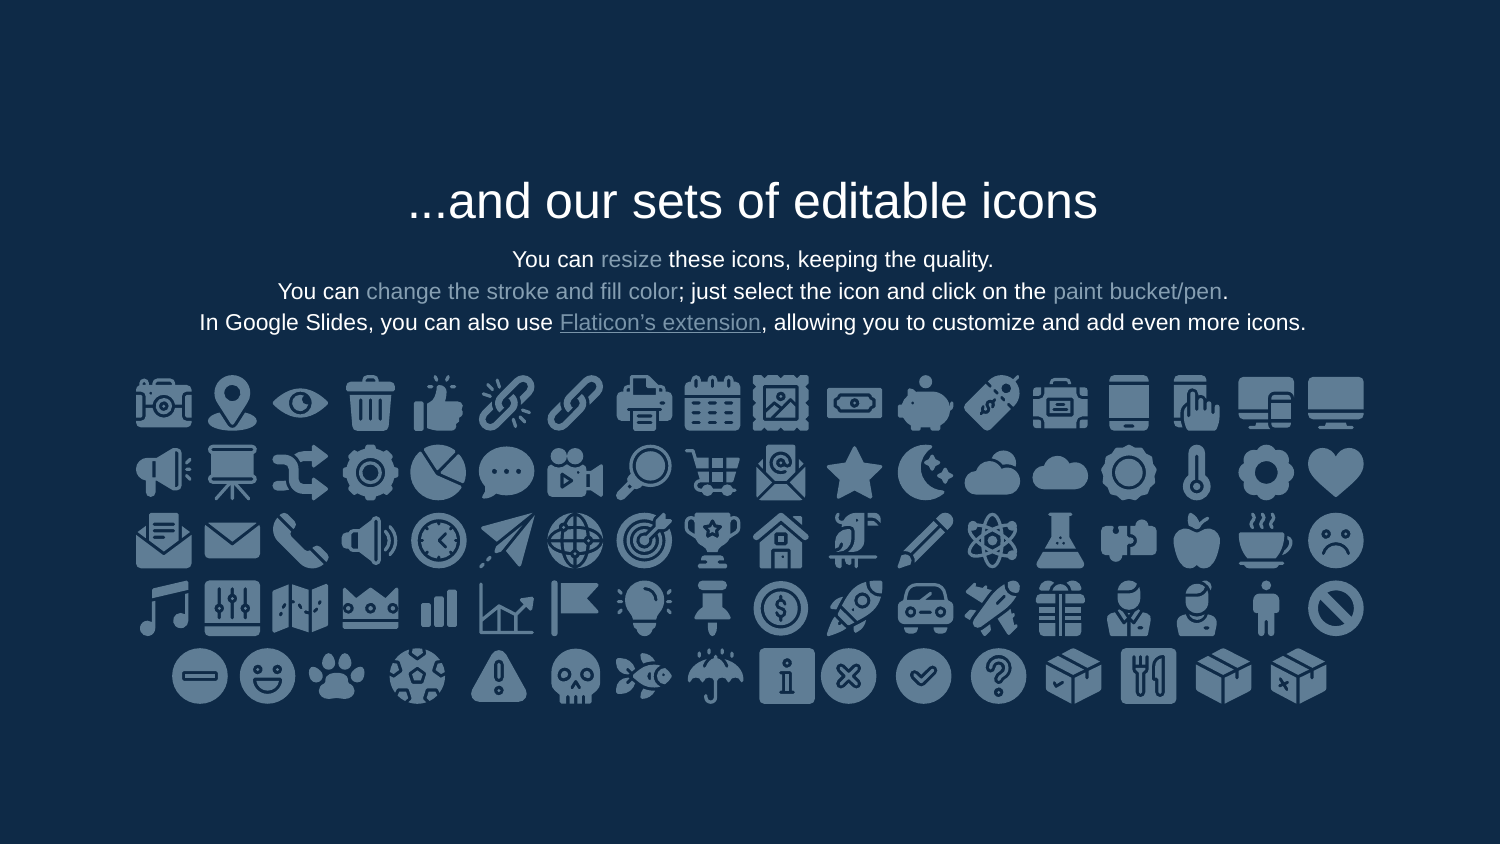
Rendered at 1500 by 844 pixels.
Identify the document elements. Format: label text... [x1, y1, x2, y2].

text_box [207, 444, 257, 501]
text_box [135, 378, 192, 428]
list You can resize these icons, keeping the quality. You can change the stroke and fill color; just select the icon and click on the paint bucket/pen. In Google Slides, you can also use Flaticon’s extension, allowing you to customize and add even more icons. [135, 264, 1371, 344]
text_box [410, 444, 468, 501]
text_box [1106, 580, 1152, 637]
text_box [897, 374, 954, 431]
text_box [684, 374, 741, 431]
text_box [1172, 512, 1222, 569]
title ...and our sets of editable icons [175, 153, 1332, 233]
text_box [546, 374, 605, 432]
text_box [239, 647, 296, 705]
text_box [1308, 447, 1364, 498]
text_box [1252, 580, 1280, 637]
text_box [1308, 580, 1364, 637]
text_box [752, 512, 810, 569]
text_box [478, 446, 535, 499]
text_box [964, 450, 1021, 495]
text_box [477, 374, 536, 432]
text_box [413, 374, 465, 432]
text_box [547, 447, 604, 498]
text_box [1109, 374, 1149, 431]
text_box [1100, 444, 1158, 501]
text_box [342, 587, 399, 630]
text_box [895, 647, 952, 705]
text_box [897, 512, 955, 569]
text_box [963, 580, 1021, 637]
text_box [753, 580, 809, 636]
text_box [897, 444, 954, 501]
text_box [615, 652, 673, 700]
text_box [966, 512, 1019, 569]
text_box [342, 444, 399, 501]
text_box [759, 647, 816, 705]
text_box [1173, 374, 1220, 431]
text_box [479, 582, 534, 635]
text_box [684, 512, 741, 569]
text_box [615, 444, 674, 501]
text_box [1307, 376, 1364, 430]
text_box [616, 374, 673, 431]
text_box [420, 589, 458, 628]
text_box [963, 375, 1020, 431]
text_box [547, 512, 604, 569]
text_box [1120, 647, 1177, 705]
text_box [1032, 377, 1089, 429]
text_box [410, 512, 467, 569]
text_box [616, 580, 673, 637]
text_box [616, 512, 673, 569]
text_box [1175, 580, 1218, 637]
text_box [1307, 512, 1364, 569]
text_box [389, 647, 446, 704]
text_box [468, 649, 529, 703]
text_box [828, 512, 881, 569]
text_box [171, 647, 228, 705]
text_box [826, 580, 883, 637]
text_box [1238, 376, 1295, 430]
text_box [272, 444, 329, 501]
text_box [272, 388, 329, 418]
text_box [551, 648, 601, 704]
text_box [826, 387, 883, 419]
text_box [271, 512, 330, 569]
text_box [207, 374, 258, 431]
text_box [138, 580, 189, 637]
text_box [551, 580, 600, 637]
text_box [1195, 648, 1252, 704]
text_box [135, 447, 192, 498]
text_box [135, 512, 192, 569]
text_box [1100, 519, 1157, 562]
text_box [694, 580, 731, 637]
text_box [752, 374, 809, 431]
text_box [970, 647, 1027, 705]
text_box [756, 444, 806, 501]
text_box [1182, 444, 1211, 501]
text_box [897, 582, 954, 634]
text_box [1036, 512, 1085, 569]
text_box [820, 647, 877, 705]
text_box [684, 448, 741, 497]
text_box [826, 446, 883, 499]
text_box [1238, 444, 1295, 501]
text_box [345, 374, 396, 431]
text_box [1032, 455, 1089, 490]
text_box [1238, 512, 1295, 569]
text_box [687, 647, 744, 705]
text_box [204, 522, 261, 559]
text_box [478, 512, 536, 569]
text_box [341, 515, 400, 566]
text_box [272, 583, 329, 633]
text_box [1270, 648, 1327, 704]
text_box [1035, 580, 1085, 637]
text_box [1045, 648, 1102, 704]
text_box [204, 580, 261, 637]
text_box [307, 652, 366, 700]
